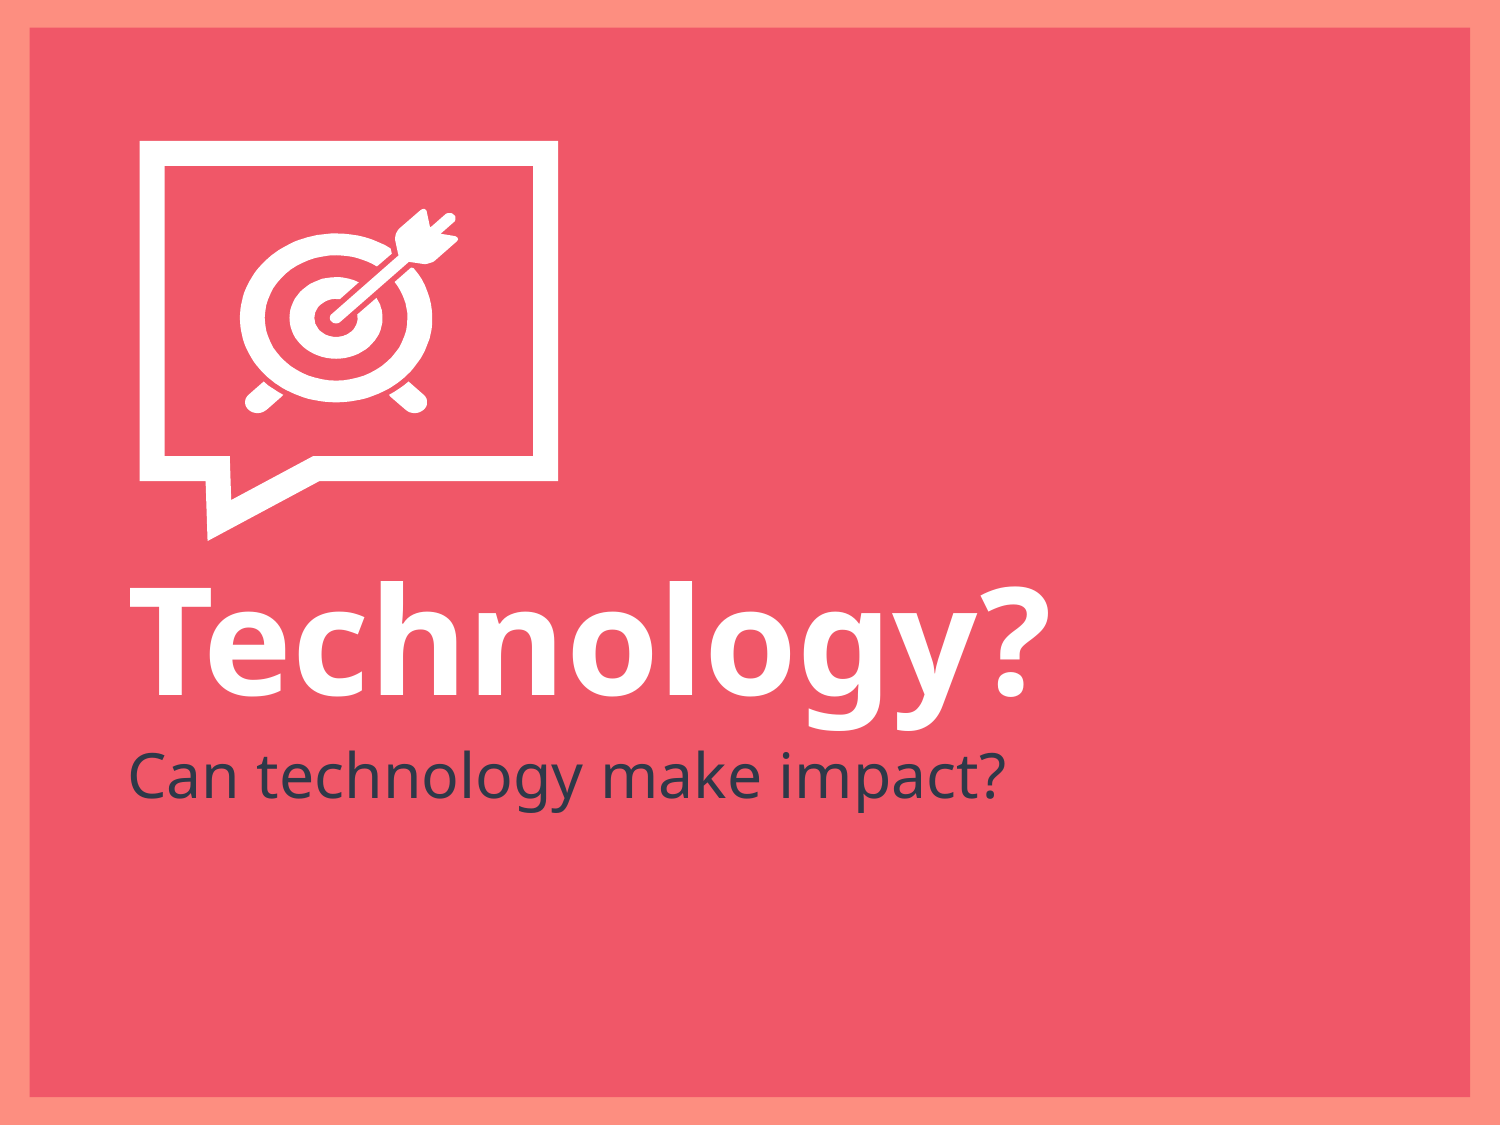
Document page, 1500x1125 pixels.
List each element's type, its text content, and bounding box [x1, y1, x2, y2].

subtitle Can technology make impact? [112, 721, 1217, 893]
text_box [239, 208, 459, 414]
text_box [152, 153, 546, 521]
title Technology? [112, 508, 1217, 721]
